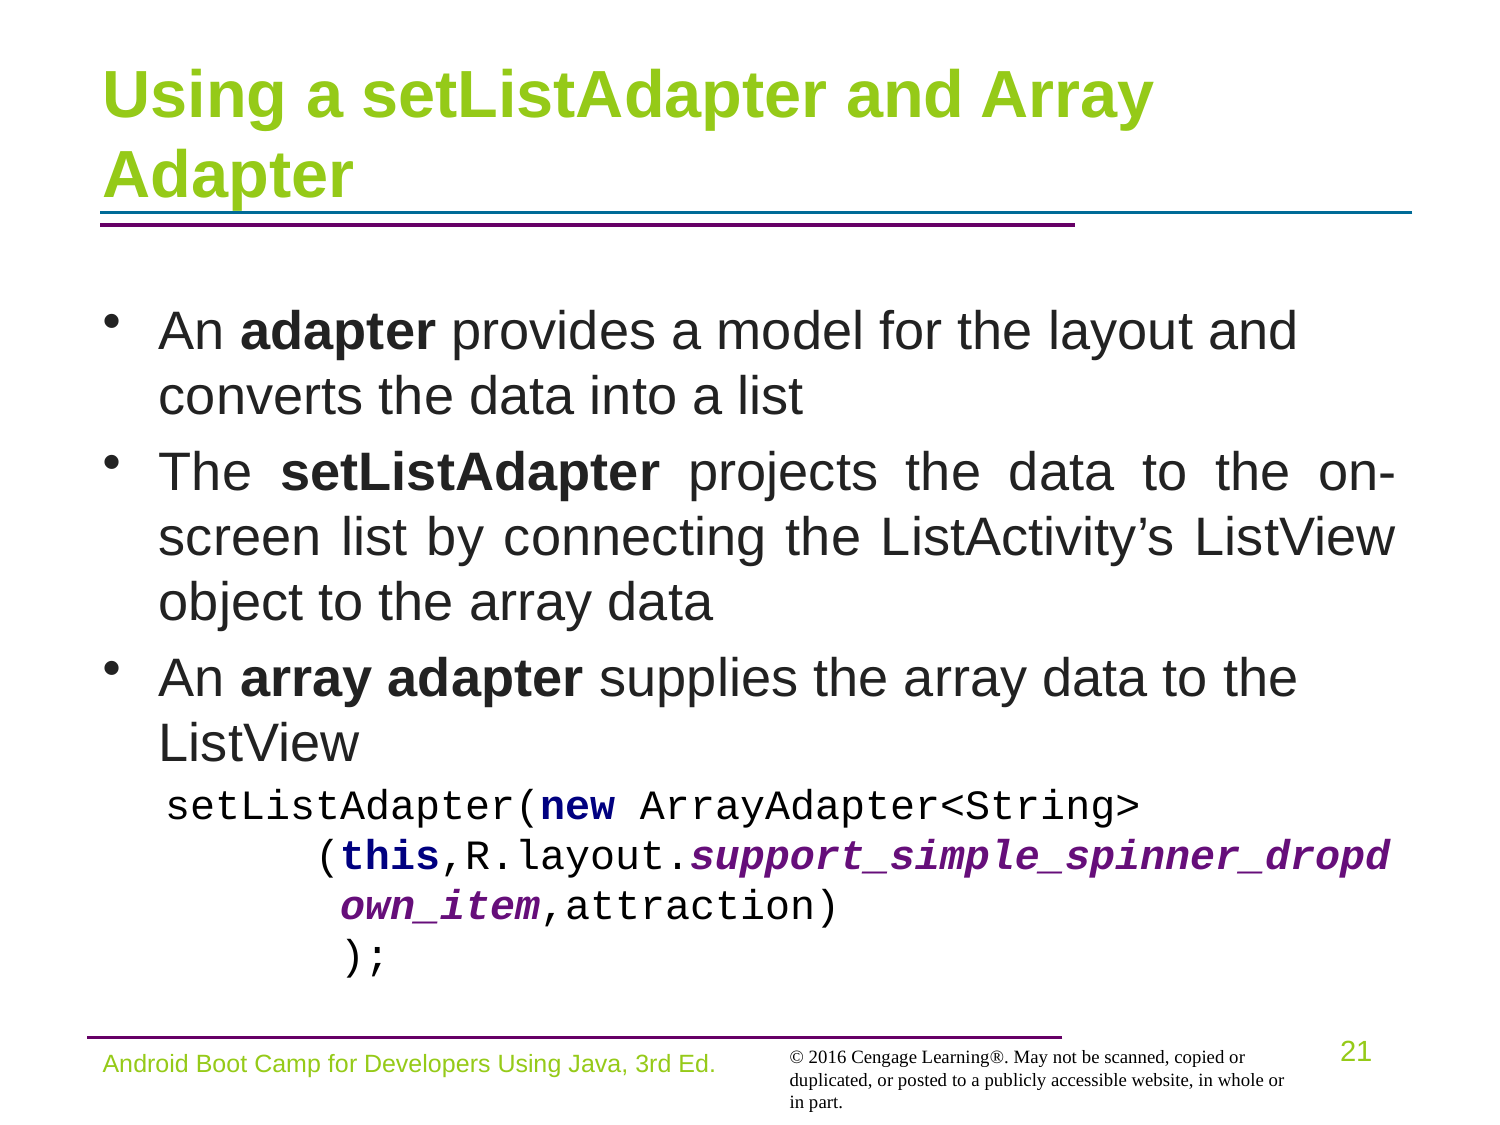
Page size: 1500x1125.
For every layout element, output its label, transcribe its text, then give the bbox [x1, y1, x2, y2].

text_box setListAdapter(new ArrayAdapter<String> (this,R.layout.support_simple_spinner_dropd own_item,attraction) ); [149, 770, 1413, 986]
list An adapter provides a model for the layout and converts the data into a list The setListAdapter projects the data to the on-screen list by connecting the ListActivity’s ListView object to the array data An array adapter supplies the array data to the ListView [87, 287, 1413, 1026]
footer Android Boot Camp for Developers Using Java, 3rd Ed. [87, 1025, 988, 1100]
title Using a setListAdapter and Array Adapter [87, 37, 1413, 226]
slide_number 21 [1074, 1025, 1388, 1100]
